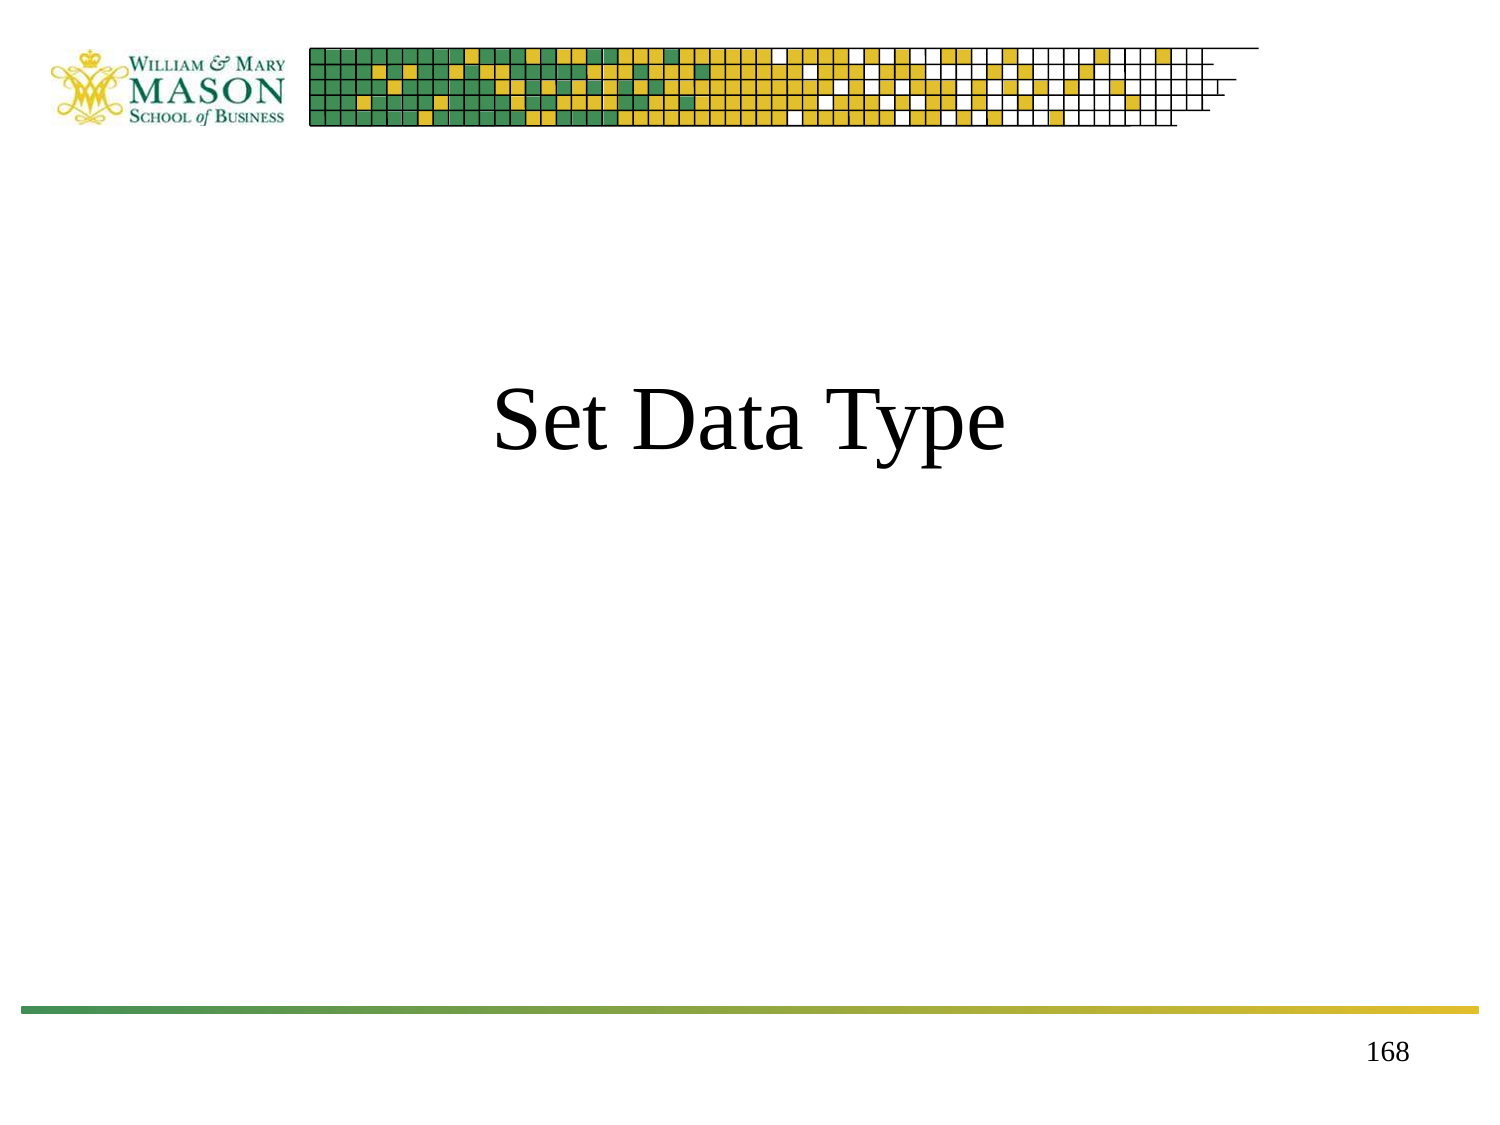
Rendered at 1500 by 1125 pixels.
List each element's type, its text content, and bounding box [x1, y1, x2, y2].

picture [51, 49, 285, 126]
title Set Data Type [112, 292, 1388, 534]
slide_number 168 [1074, 1024, 1426, 1103]
